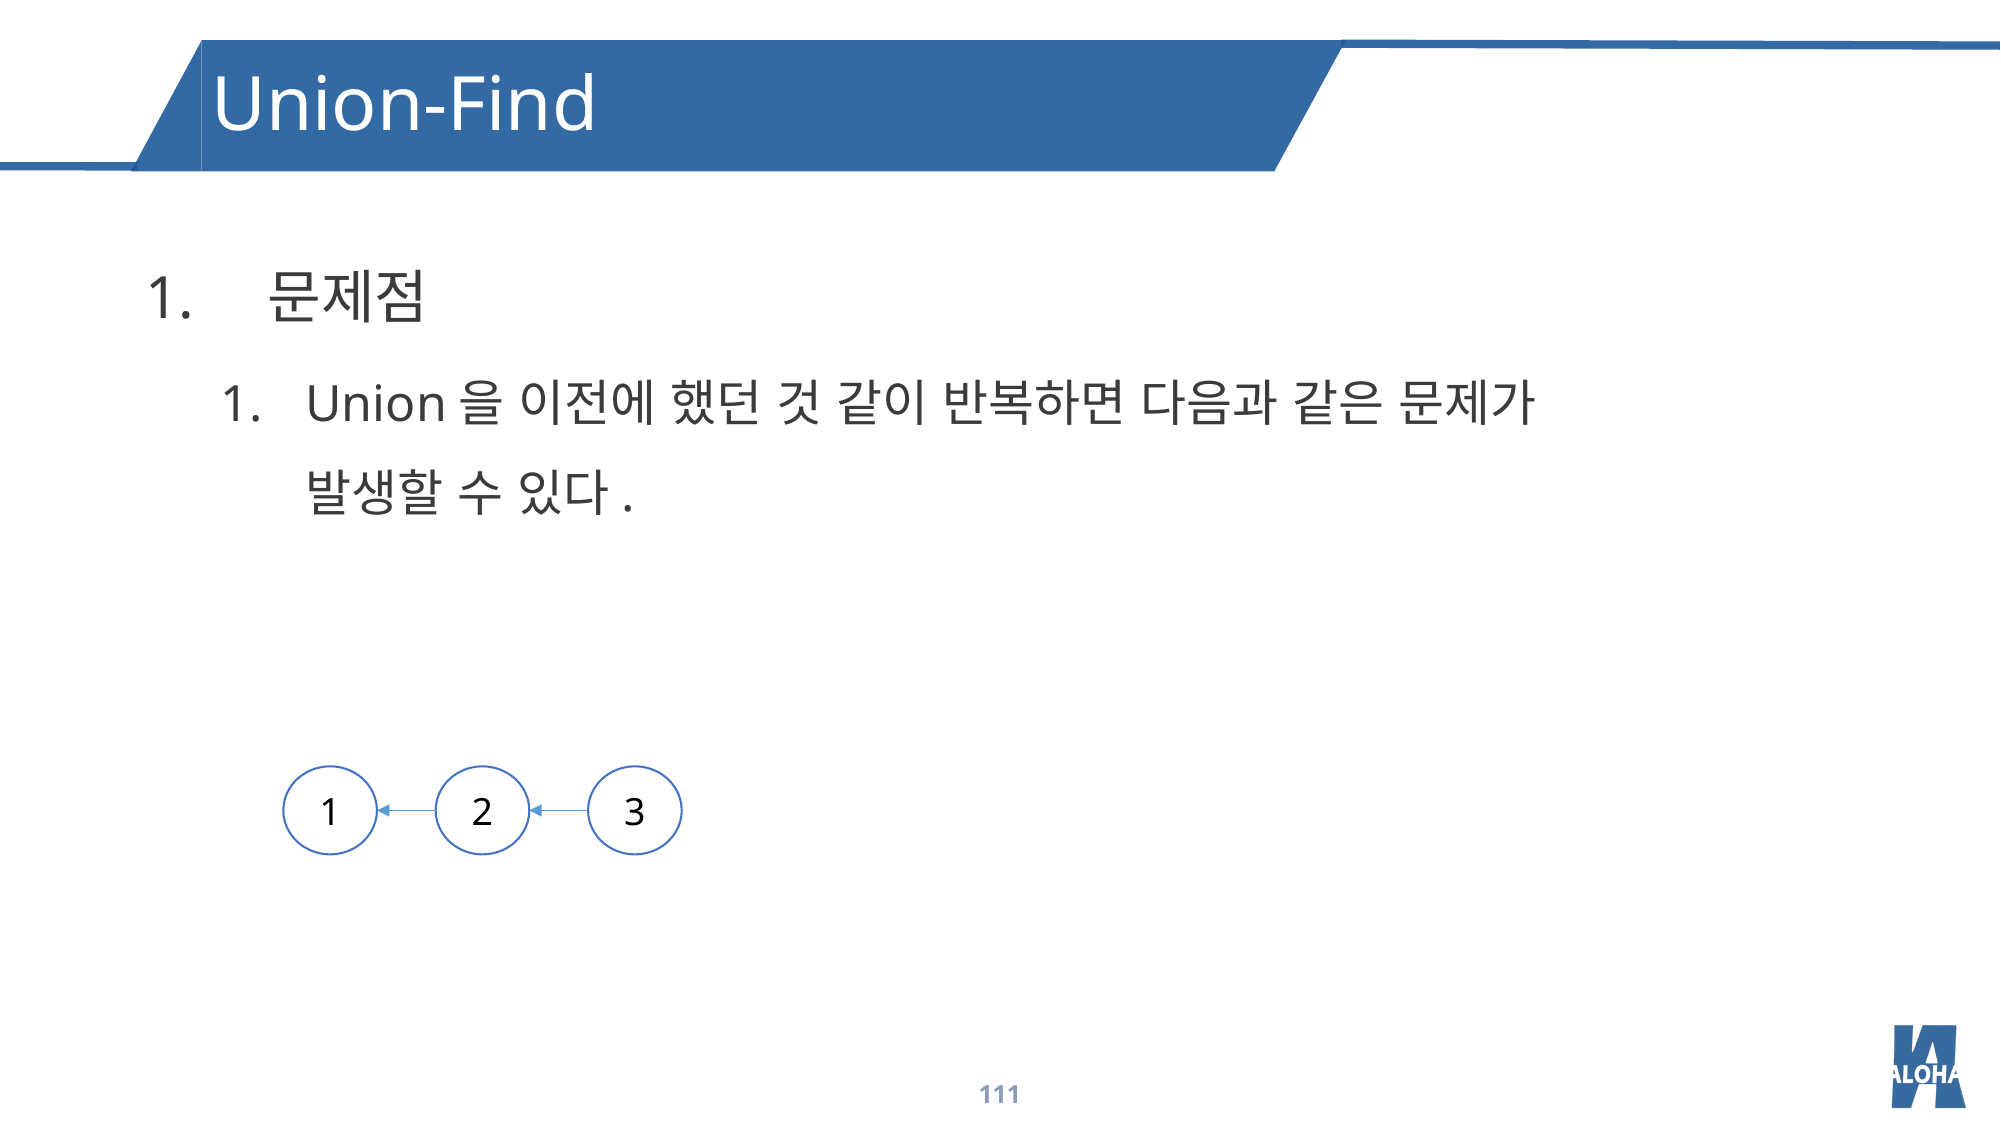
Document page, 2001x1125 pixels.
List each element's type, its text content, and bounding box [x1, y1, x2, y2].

list 문제점 Union을 이전에 했던 것 같이 반복하면 다음과 같은 문제가 발생할 수 있다. [130, 218, 1854, 1061]
picture [1853, 1006, 2000, 1125]
text_box 3 [587, 765, 683, 856]
slide_number 111 [774, 1065, 1225, 1125]
text_box 1 [282, 765, 378, 856]
list Union-Find [196, 45, 1270, 168]
text_box 2 [434, 765, 531, 856]
